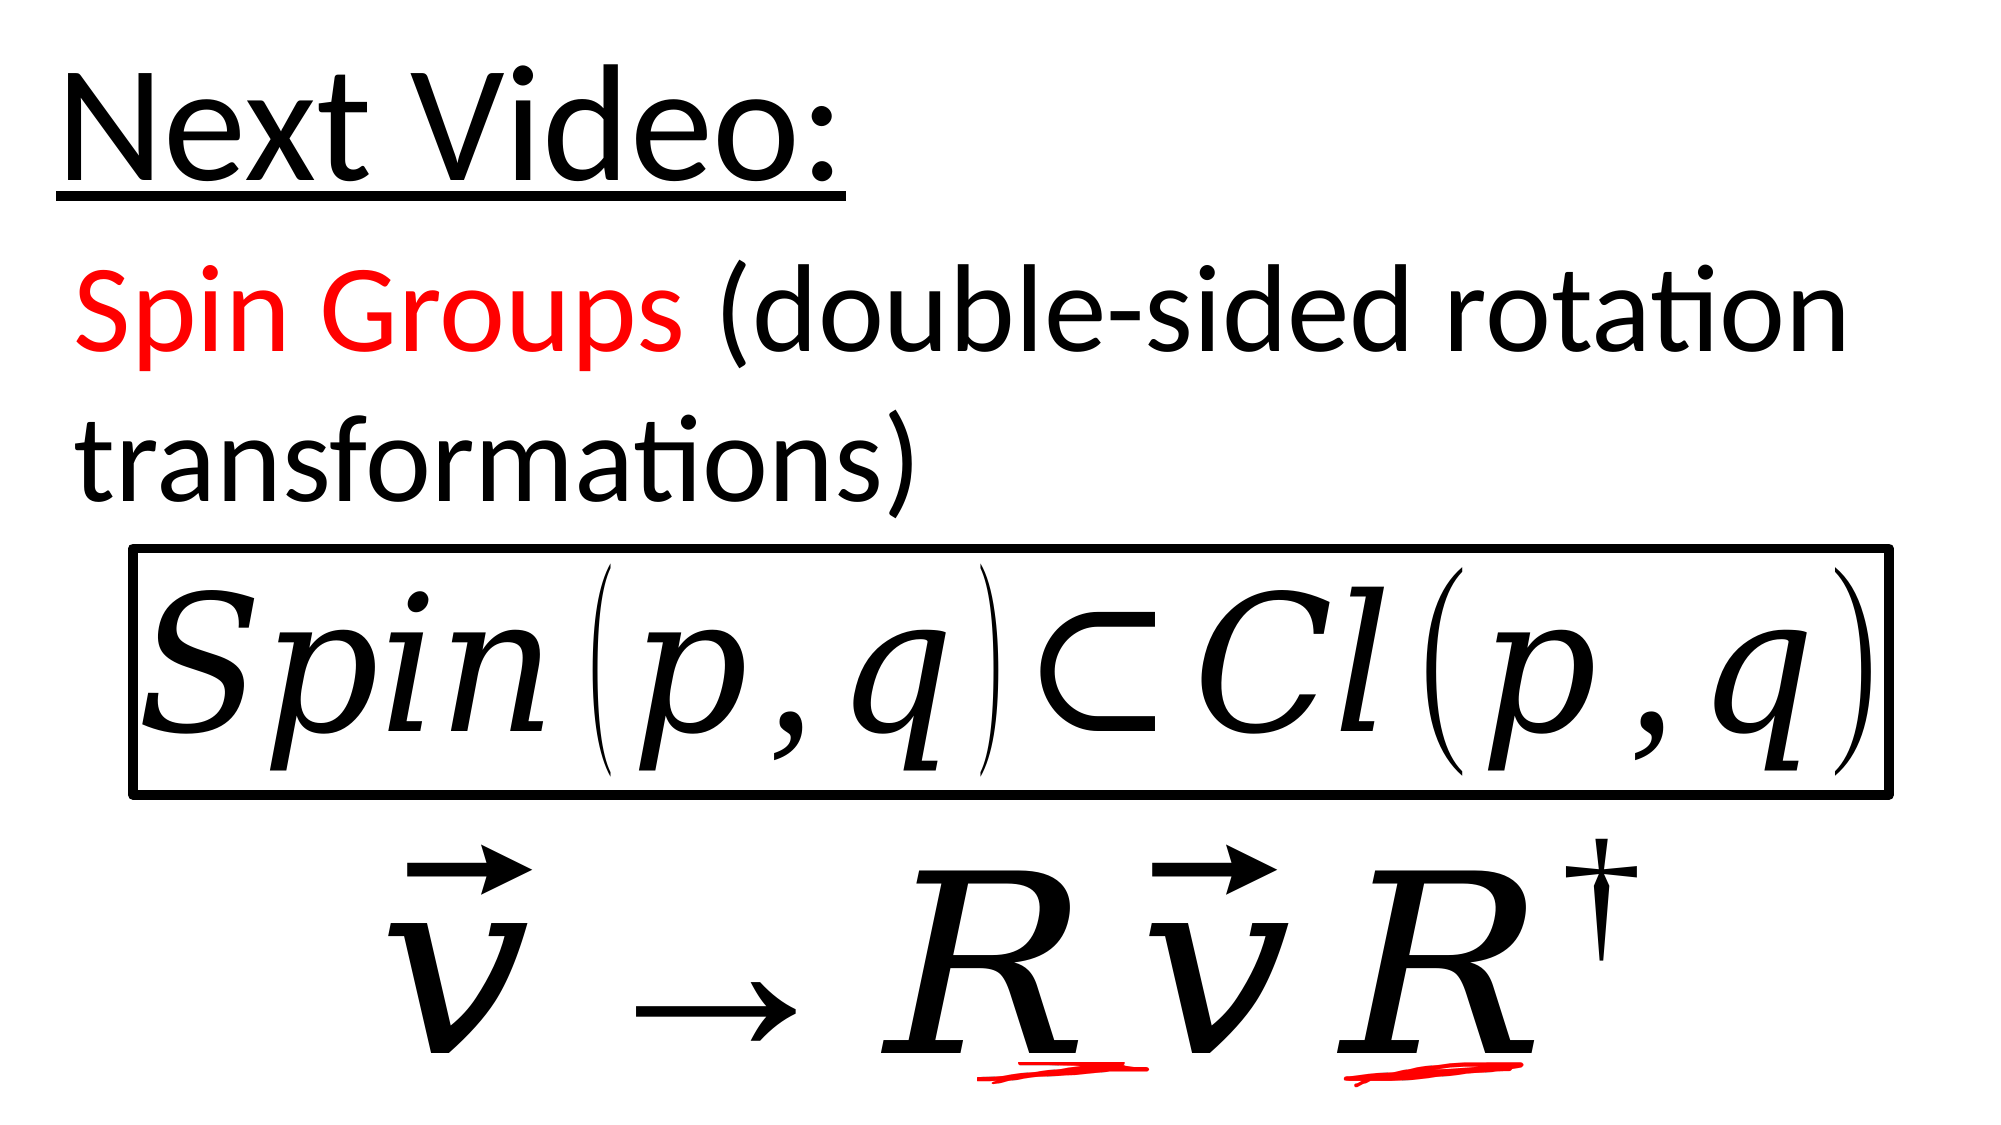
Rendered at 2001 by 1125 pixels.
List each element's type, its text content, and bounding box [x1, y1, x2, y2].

picture [977, 1062, 1532, 1095]
text_box Next Video: [41, 6, 862, 221]
text_box Spin Groups (double-sided rotation transformations) [59, 218, 1963, 534]
